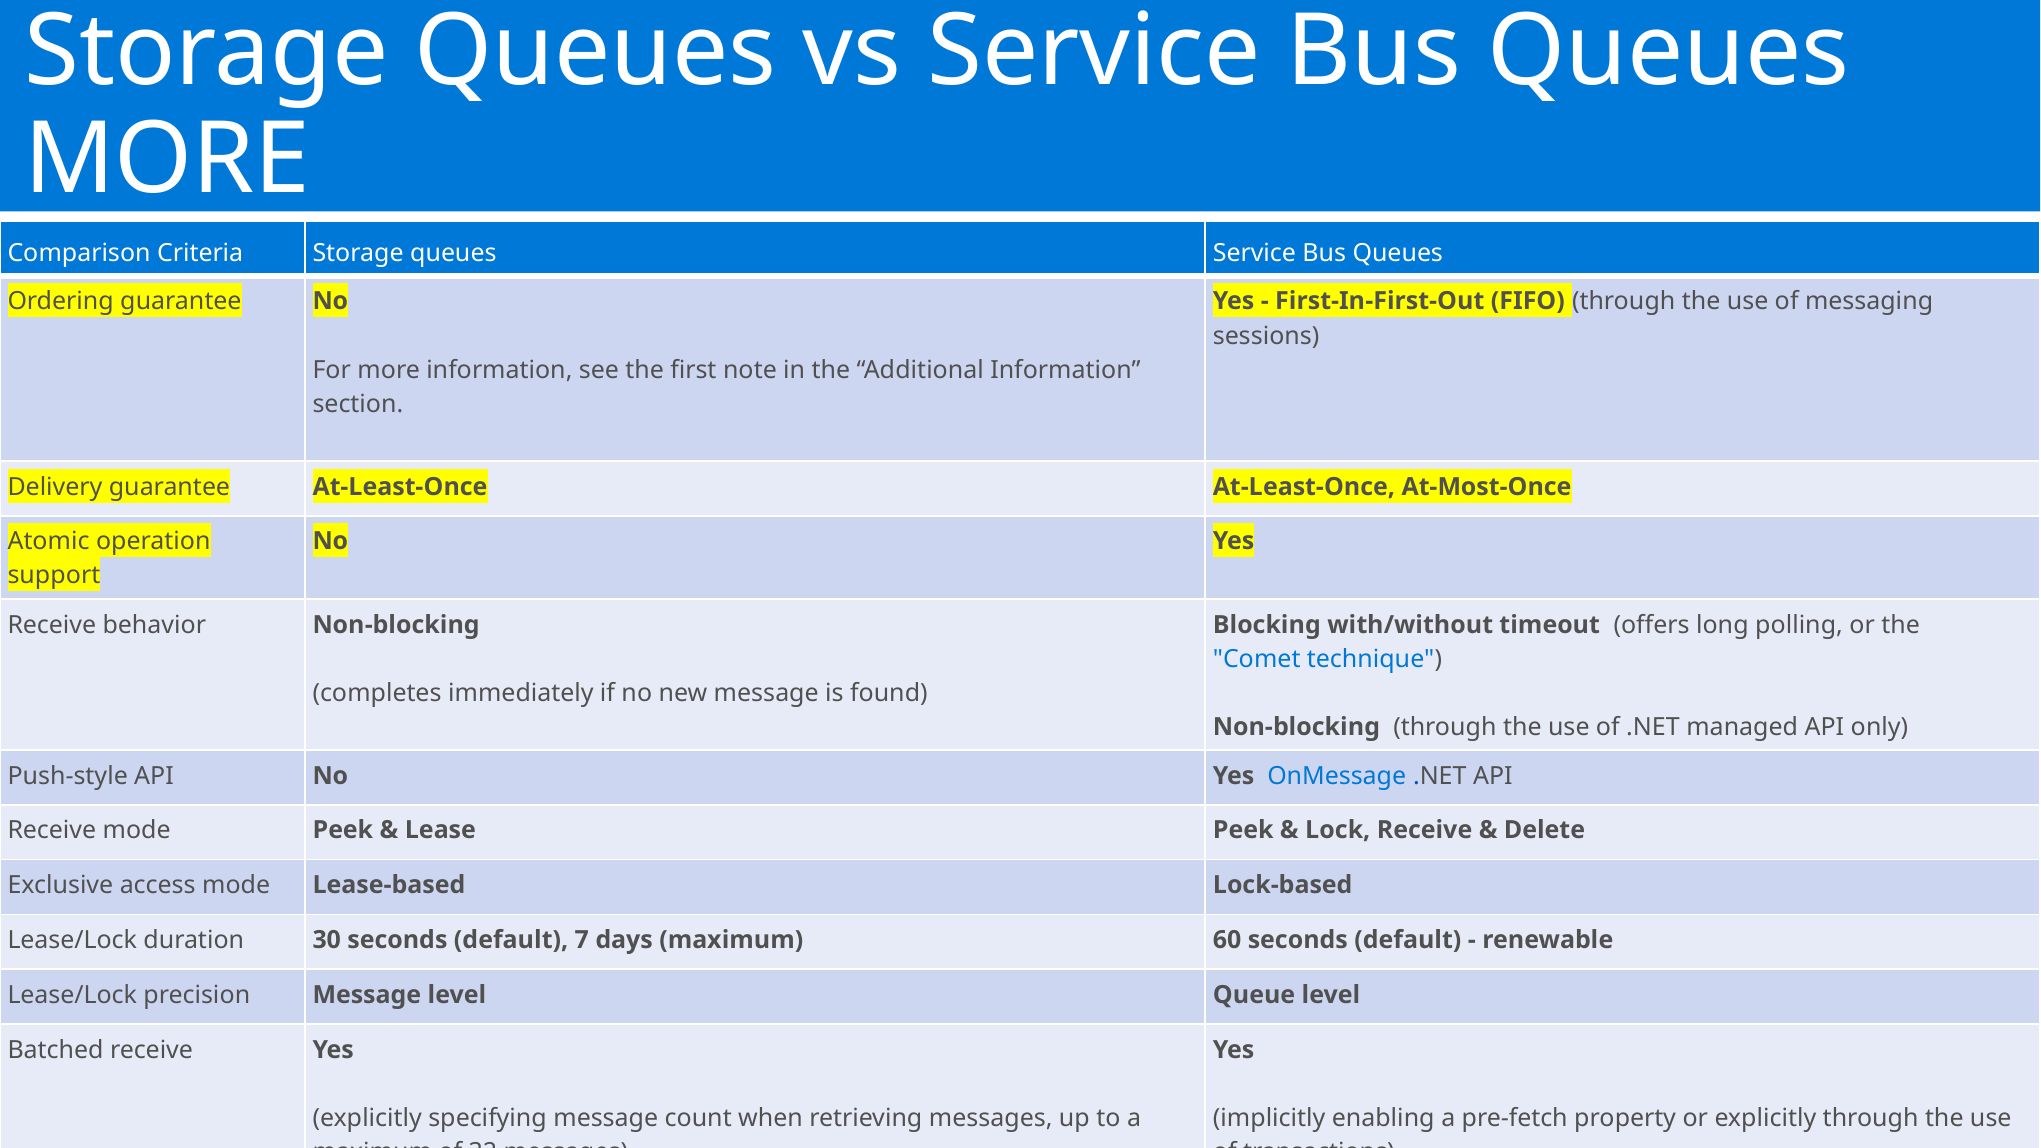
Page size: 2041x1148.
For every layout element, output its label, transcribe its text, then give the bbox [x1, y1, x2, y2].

table_cell Message level [306, 970, 1204, 1023]
table_cell 60 seconds (default) - renewable [1206, 915, 2039, 968]
table_cell Yes - First-In-First-Out (FIFO) (through the use of messaging sessions) [1206, 279, 2039, 460]
table_header Comparison Criteria [1, 222, 304, 273]
table_cell Yes [1206, 517, 2039, 598]
table_cell Lease-based [306, 860, 1204, 914]
table_cell Yes (explicitly specifying message count when retrieving messages, up to a maximum of 32 messages) [306, 1025, 1204, 1148]
table_cell Receive behavior [1, 600, 304, 749]
table_cell Yes OnMessage .NET API [1206, 751, 2039, 804]
table_header Storage queues [306, 222, 1204, 273]
table_cell Push-style API [1, 751, 304, 804]
table_cell At-Least-Once [306, 462, 1204, 515]
table_cell No [306, 517, 1204, 598]
table_cell Delivery guarantee [1, 462, 304, 515]
table_cell Batched receive [1, 1025, 304, 1148]
table_cell Peek & Lock, Receive & Delete [1206, 806, 2039, 859]
table_cell Ordering guarantee [1, 279, 304, 460]
table_cell 30 seconds (default), 7 days (maximum) [306, 915, 1204, 968]
table_cell Lease/Lock duration [1, 915, 304, 968]
table_cell Lease/Lock precision [1, 970, 304, 1023]
table_cell Atomic operation support [1, 517, 304, 598]
table_cell No For more information, see the first note in the “Additional Information” section. [306, 279, 1204, 460]
table_cell Yes (implicitly enabling a pre-fetch property or explicitly through the use of transactions) [1206, 1025, 2039, 1148]
table_cell Exclusive access mode [1, 860, 304, 914]
table_cell At-Least-Once, At-Most-Once [1206, 462, 2039, 515]
table_cell Blocking with/without timeout (offers long polling, or the "Comet technique") Non-blocking (through the use of .NET managed API only) [1206, 600, 2039, 749]
table_cell Queue level [1206, 970, 2039, 1023]
table_cell Lock-based [1206, 860, 2039, 914]
table_header Service Bus Queues [1206, 222, 2039, 273]
table_cell Non-blocking (completes immediately if no new message is found) [306, 600, 1204, 749]
table_cell Peek & Lease [306, 806, 1204, 859]
table_cell Receive mode [1, 806, 304, 859]
table_cell No [306, 751, 1204, 804]
text_box Storage Queues vs Service Bus Queues MORE [0, 0, 2041, 212]
